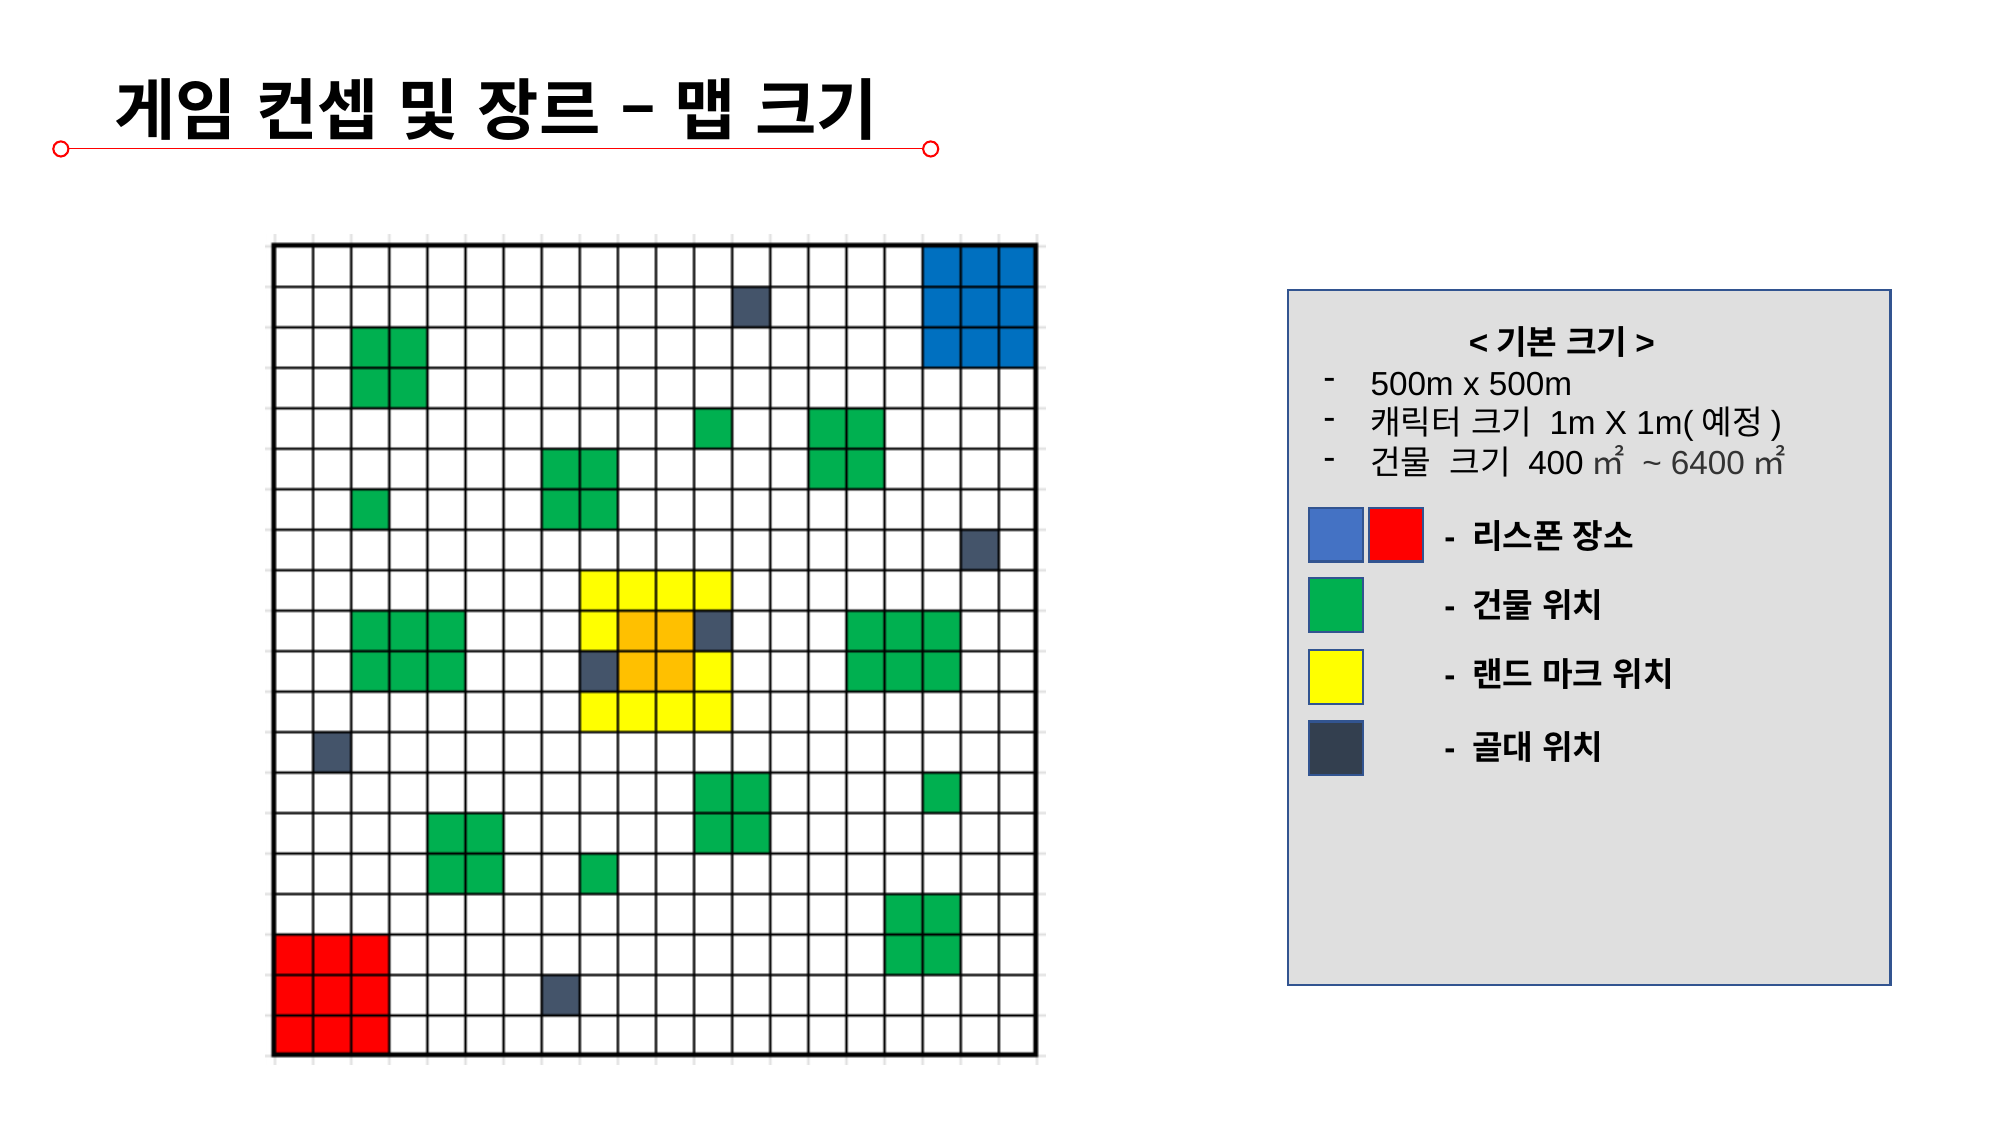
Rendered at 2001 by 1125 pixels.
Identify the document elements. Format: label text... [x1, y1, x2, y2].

text_box [1308, 649, 1364, 705]
text_box [1368, 507, 1424, 563]
text_box [1308, 507, 1364, 563]
text_box 게임 컨셉 및 장르 – 맵 크기 [99, 60, 894, 141]
text_box <기본 크기> 500m x 500m 캐릭터 크기 1m X 1m(예정) 건물 크기 400㎡ ~ 6400㎡ [1308, 314, 1815, 489]
text_box [1287, 289, 1892, 986]
picture [265, 234, 1046, 1065]
text_box - 랜드 마크 위치 [1429, 646, 1860, 701]
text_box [53, 141, 939, 157]
text_box - 리스폰 장소 [1429, 507, 1860, 563]
text_box [1308, 720, 1364, 776]
text_box - 골대 위치 [1429, 718, 1860, 774]
text_box - 건물 위치 [1429, 576, 1860, 632]
text_box [1308, 577, 1364, 633]
